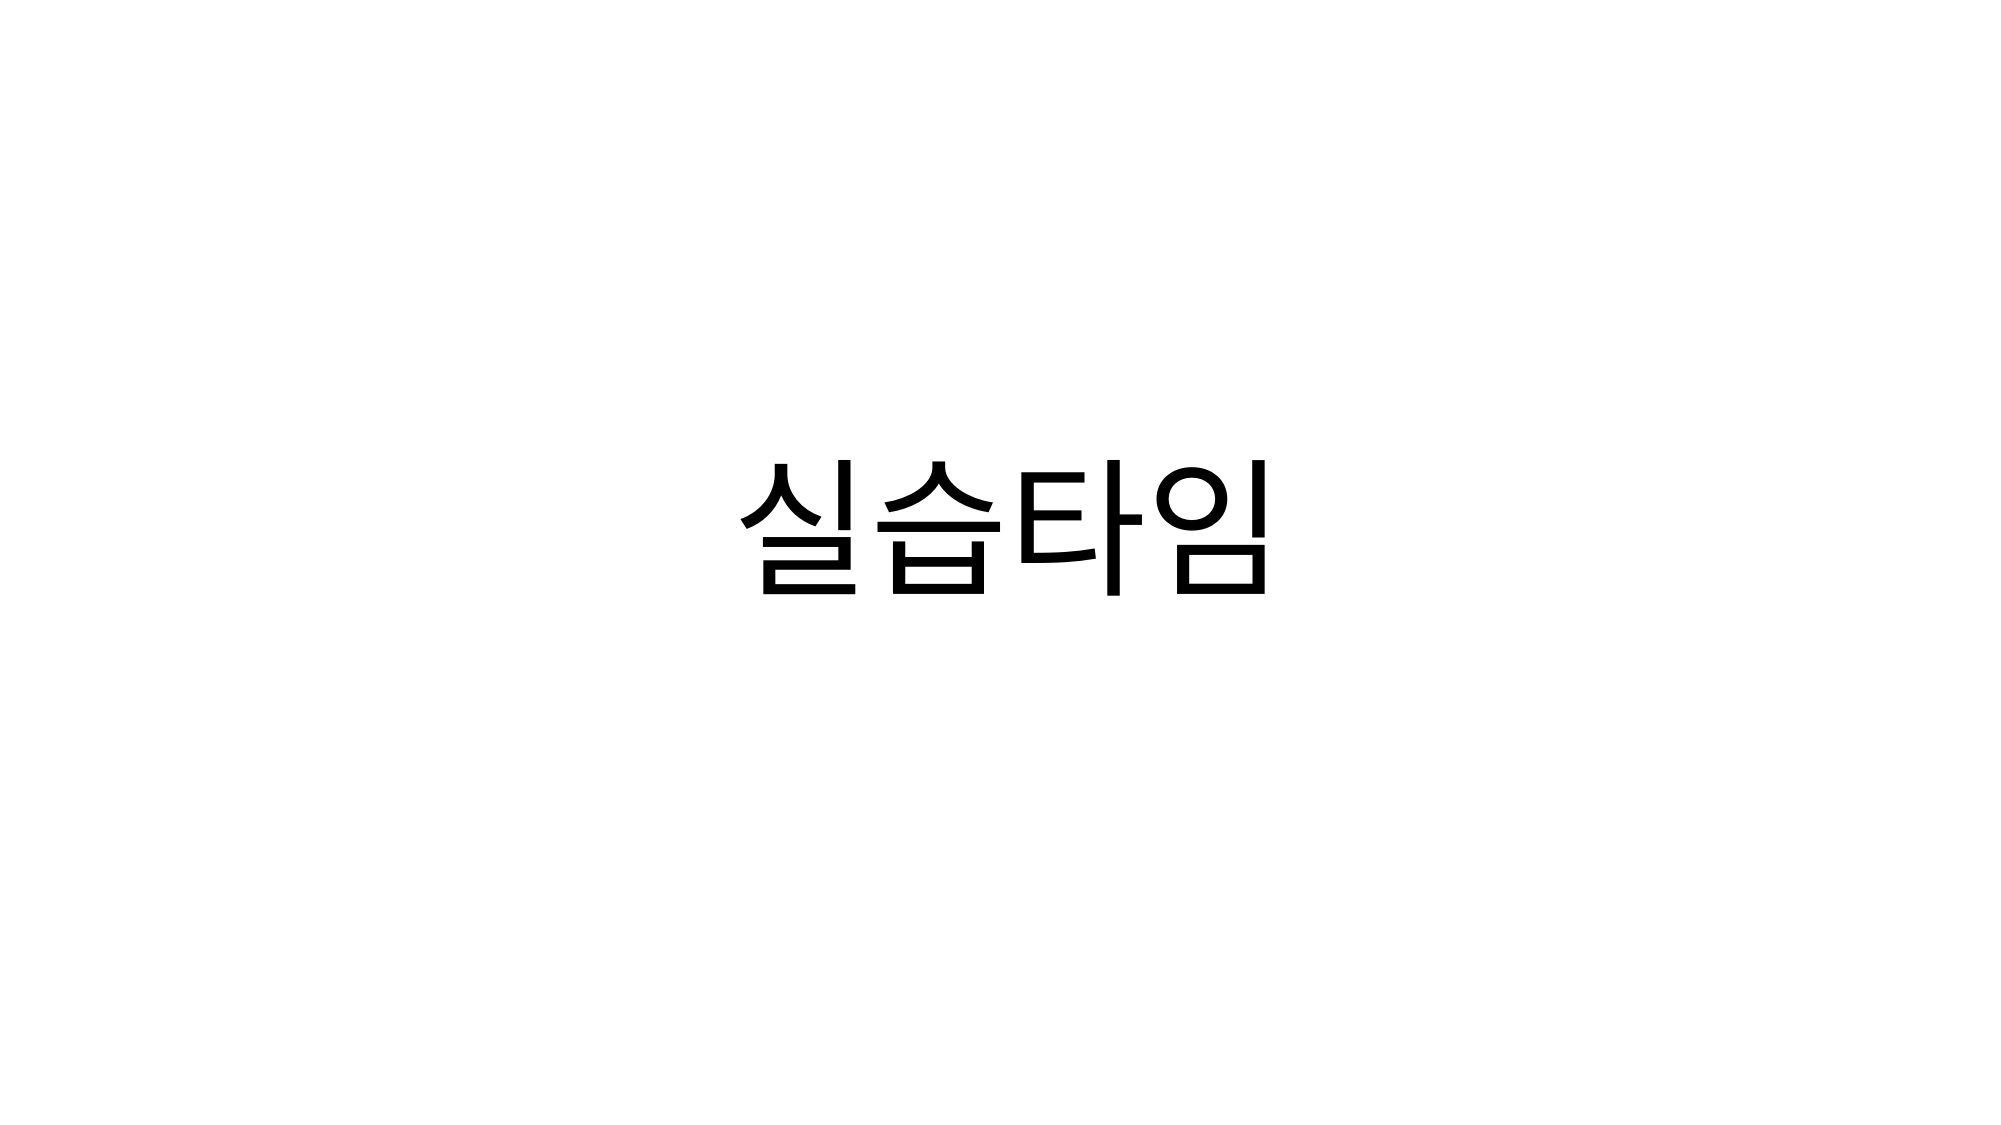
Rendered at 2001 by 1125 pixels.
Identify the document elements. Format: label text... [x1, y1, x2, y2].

text_box 실습타임 [718, 426, 1615, 622]
